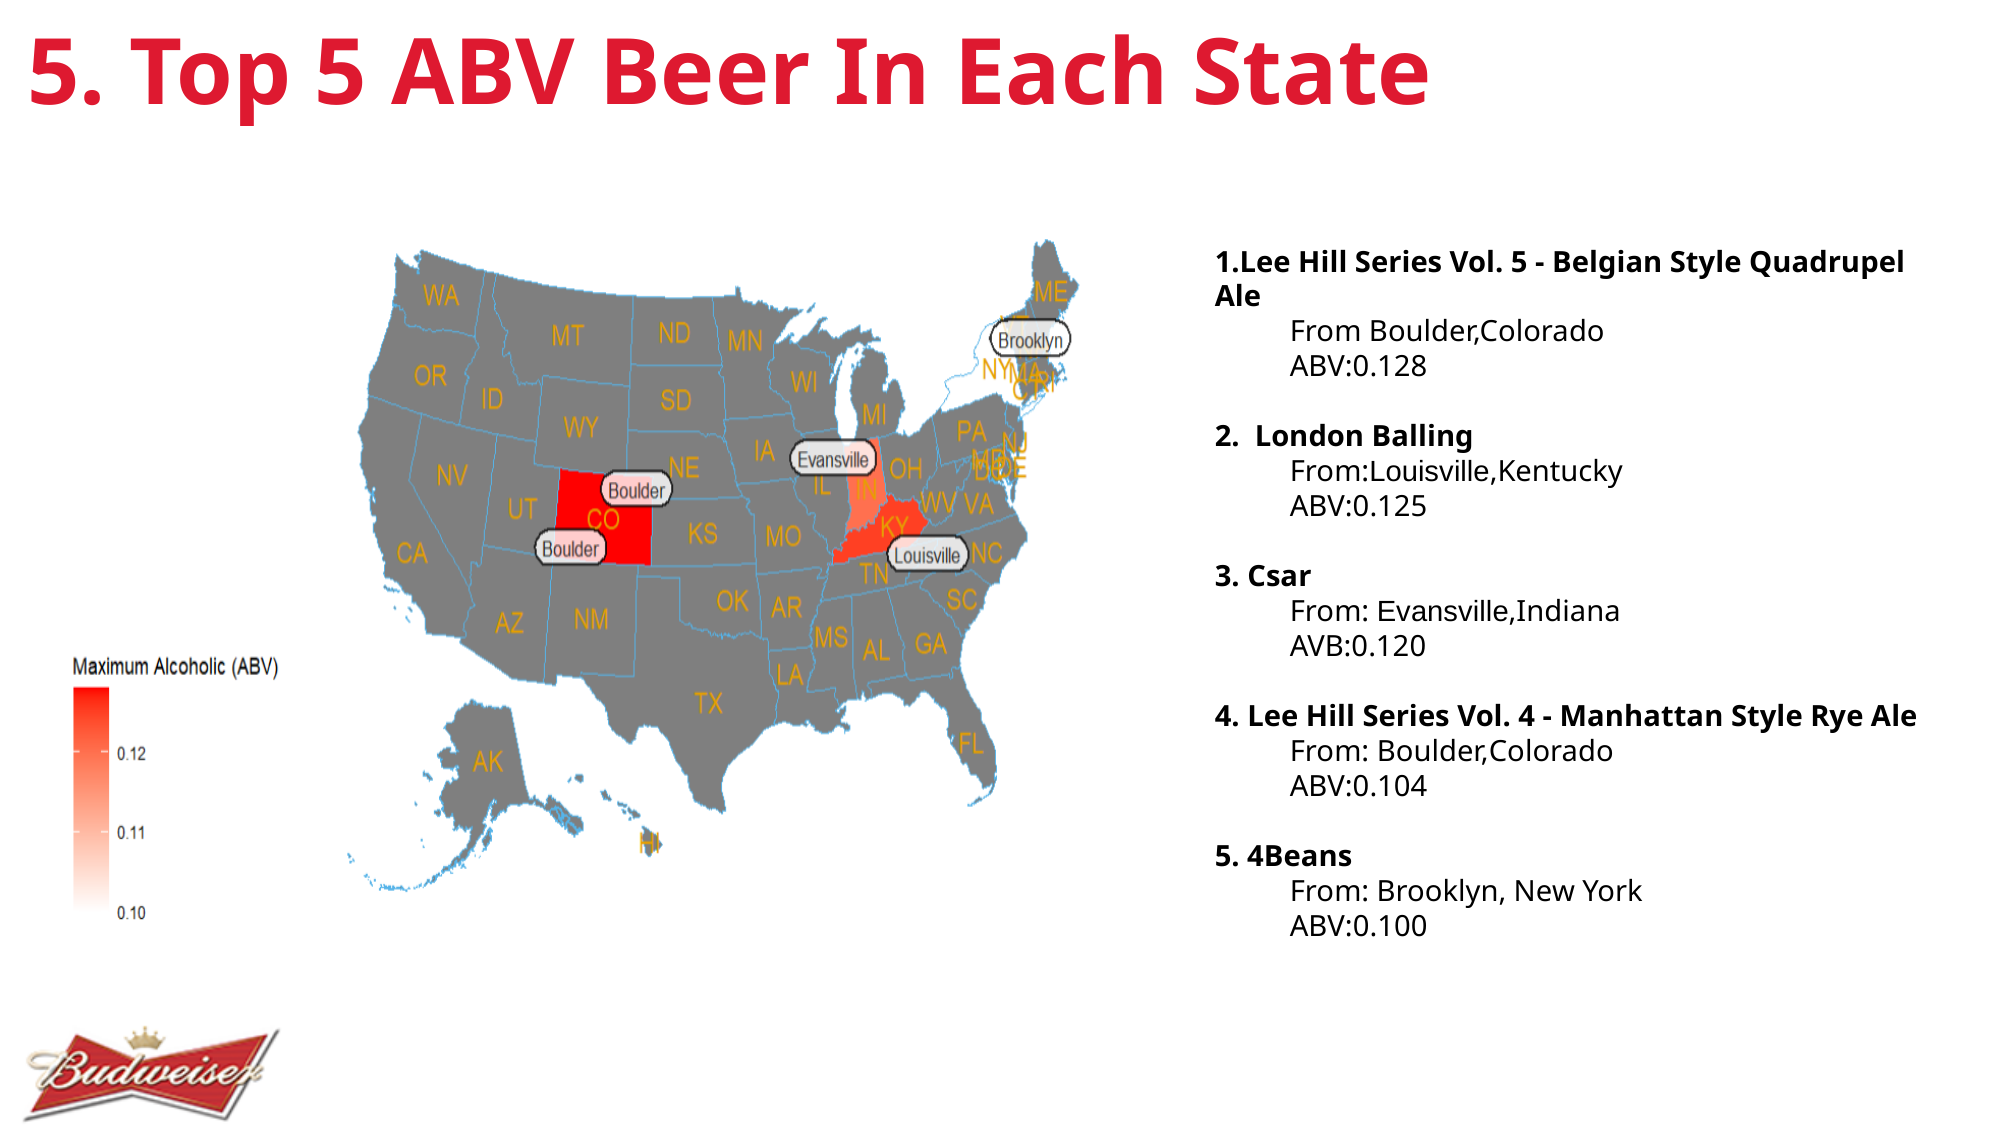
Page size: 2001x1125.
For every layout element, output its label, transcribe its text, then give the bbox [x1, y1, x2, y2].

title 5. Top 5 ABV Beer In Each State [12, 17, 1844, 236]
text_box 1.Lee Hill Series Vol. 5 - Belgian Style Quadrupel Ale From Boulder,Colorado ABV:0.128 2. London Balling From:Louisville,Kentucky ABV:0.125 3. Csar From: Evansville,Indiana AVB:0.120 4. Lee Hill Series Vol. 4 - Manhattan Style Rye Ale From: Boulder,Colorado ABV:0.104 5. 4Beans From: Brooklyn, New York ABV:0.100 [1199, 235, 1953, 1044]
picture [46, 185, 1166, 940]
picture [17, 1020, 285, 1125]
